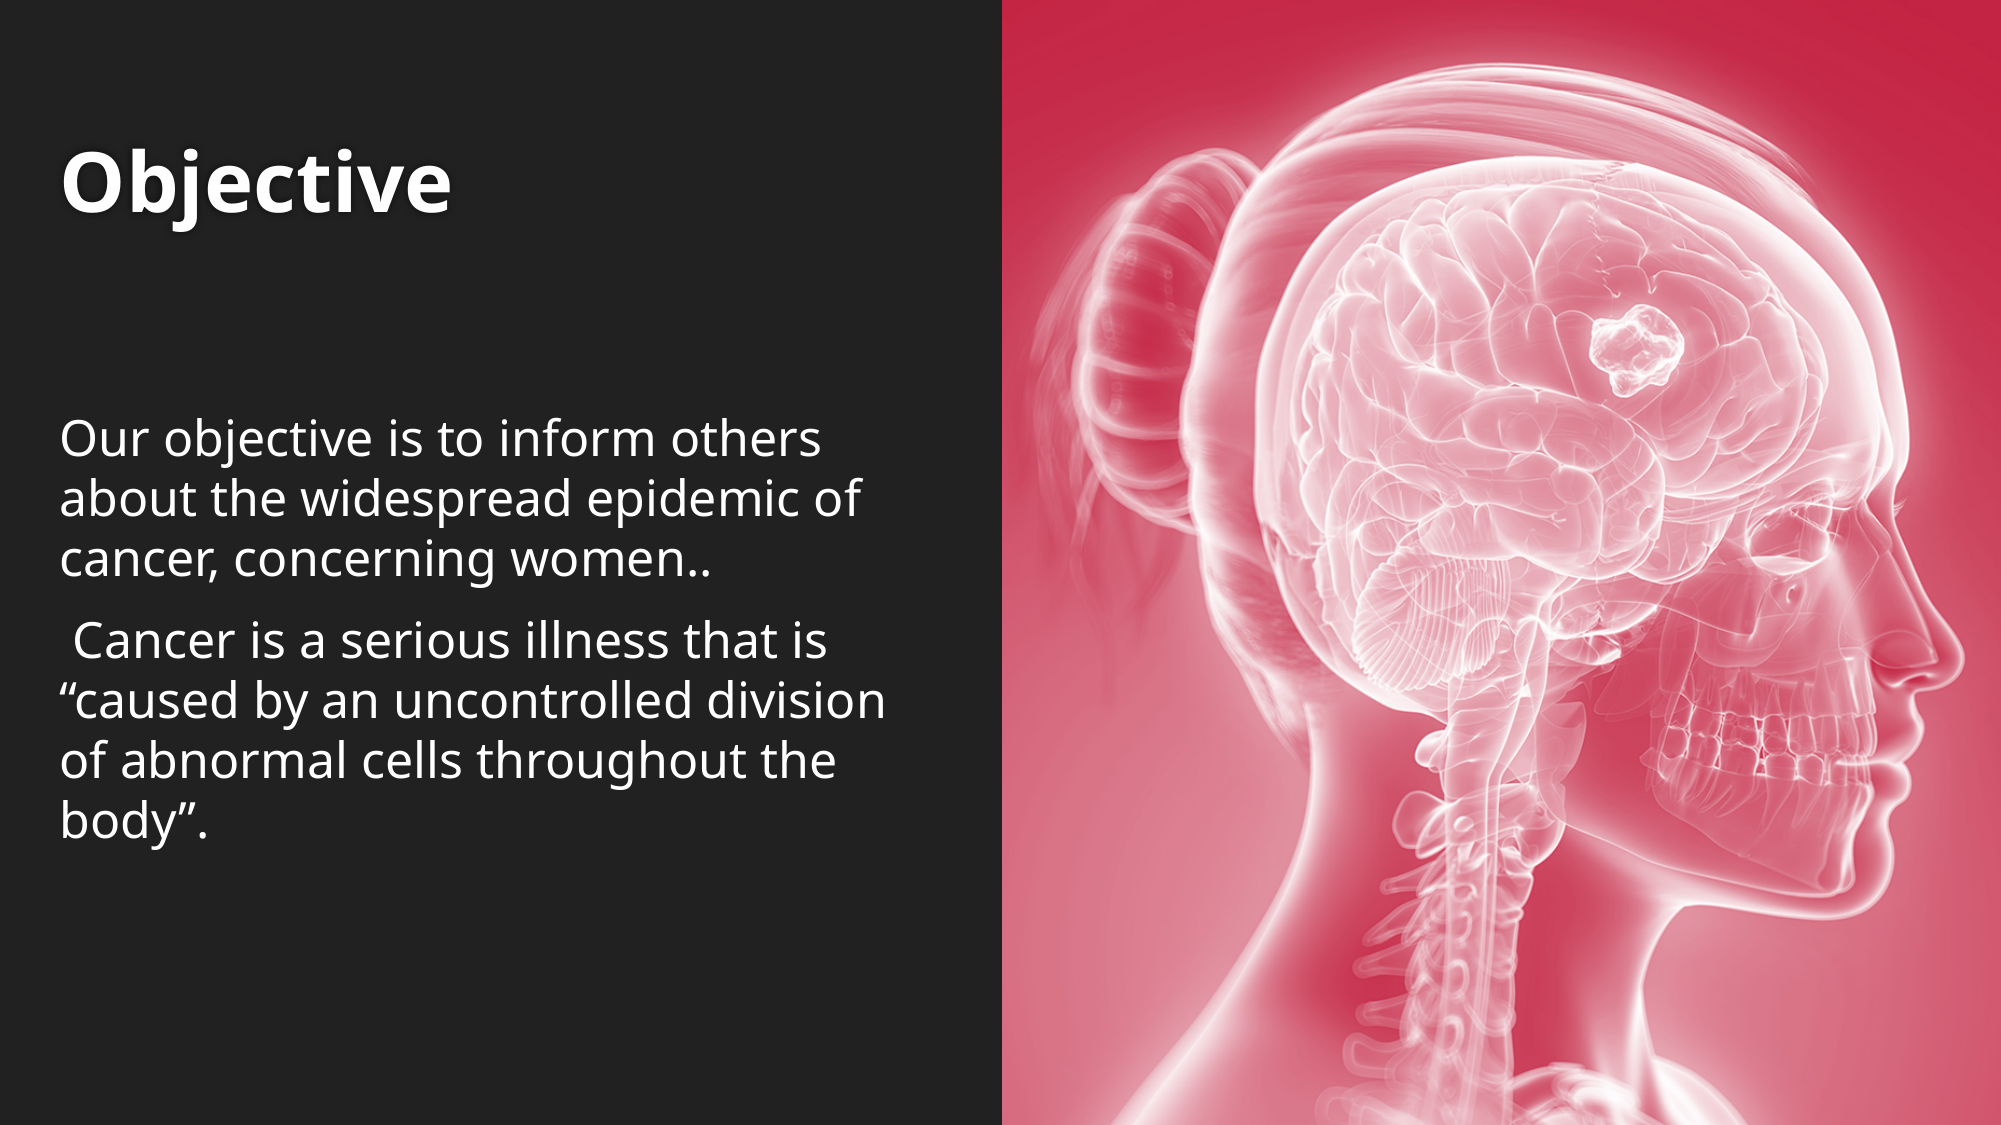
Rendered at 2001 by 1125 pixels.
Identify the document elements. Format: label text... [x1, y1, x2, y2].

title Objective [44, 80, 877, 296]
text_box Our objective is to inform others about the widespread epidemic of cancer, concerning women.. Cancer is a serious illness that is “caused by an uncontrolled division of abnormal cells throughout the body”. [44, 296, 959, 959]
picture [1001, 0, 2000, 1125]
